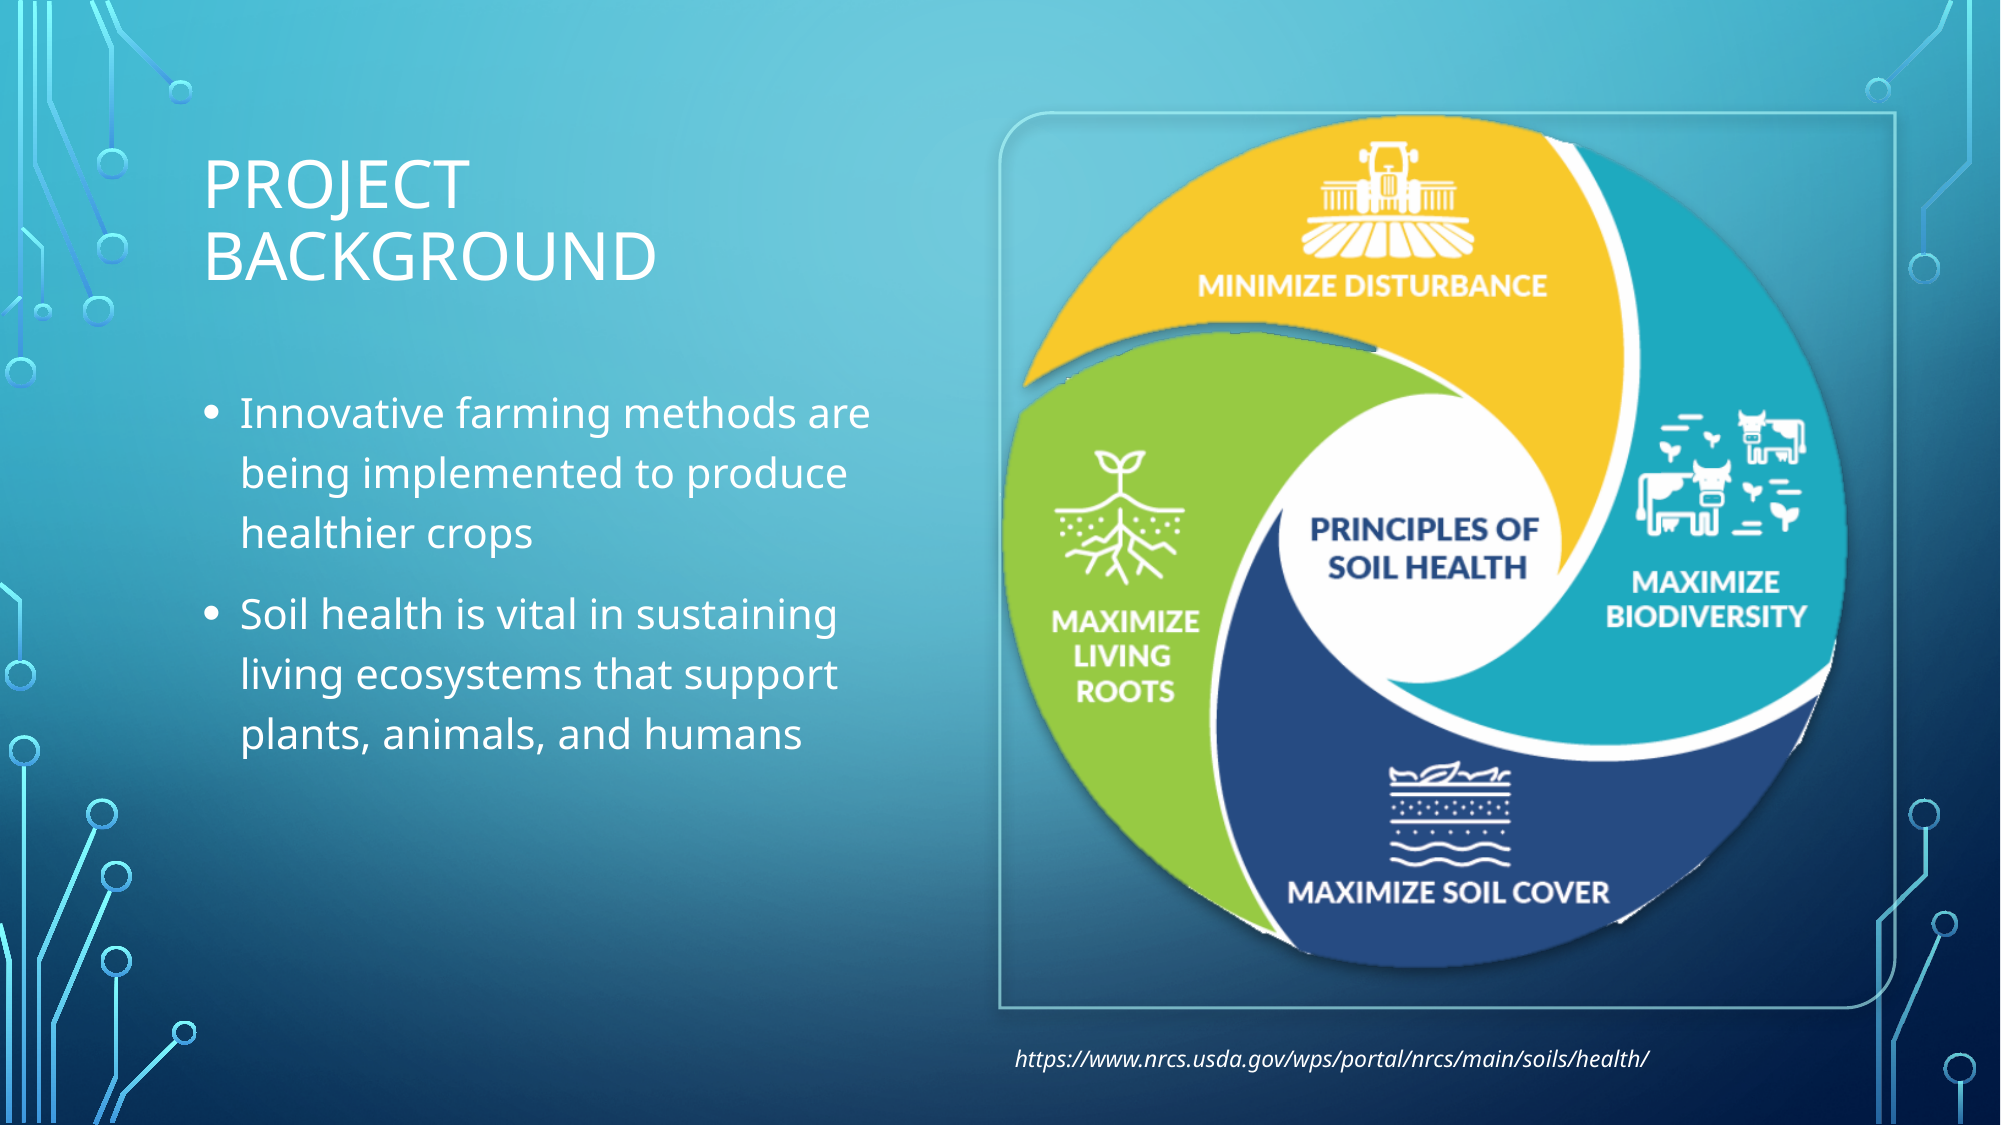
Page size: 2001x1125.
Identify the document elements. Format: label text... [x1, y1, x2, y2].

text_box https://www.nrcs.usda.gov/wps/portal/nrcs/main/soils/health/ [999, 1037, 1981, 1080]
list Innovative farming methods are being implemented to produce healthier crops Soil health is vital in sustaining living ecosystems that support plants, animals, and humans [187, 369, 919, 1020]
title Project background [187, 101, 919, 344]
picture [999, 112, 1896, 1009]
